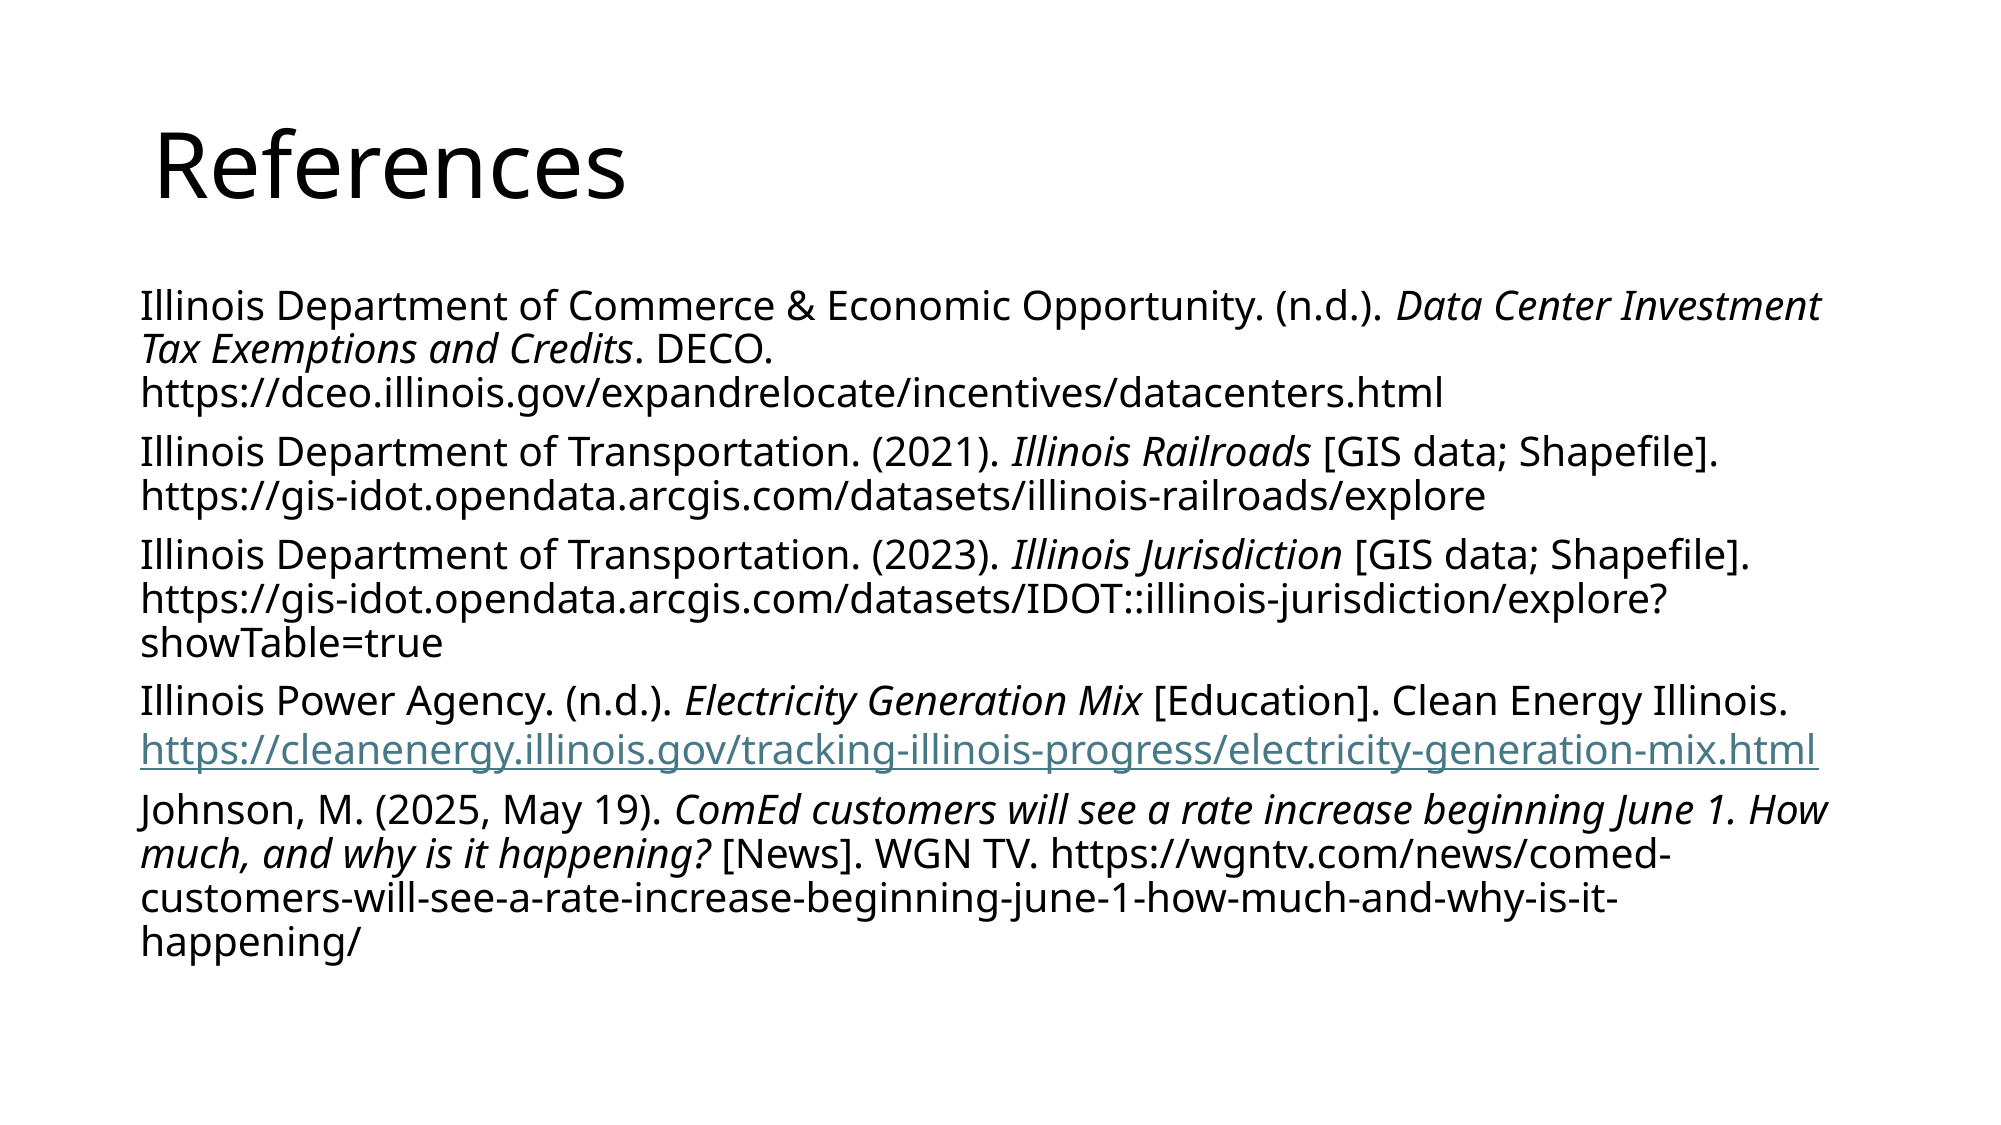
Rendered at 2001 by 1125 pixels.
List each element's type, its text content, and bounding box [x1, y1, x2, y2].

title References [137, 59, 1863, 278]
list Illinois Department of Commerce & Economic Opportunity. (n.d.). Data Center Investment Tax Exemptions and Credits. DECO. https://dceo.illinois.gov/expandrelocate/incentives/datacenters.html Illinois Department of Transportation. (2021). Illinois Railroads [GIS data; Shapefile]. https://gis-idot.opendata.arcgis.com/datasets/illinois-railroads/explore Illinois Department of Transportation. (2023). Illinois Jurisdiction [GIS data; Shapefile]. https://gis-idot.opendata.arcgis.com/datasets/IDOT::illinois-jurisdiction/explore?showTable=true Illinois Power Agency. (n.d.). Electricity Generation Mix [Education]. Clean Energy Illinois. https://cleanenergy.illinois.gov/tracking-illinois-progress/electricity-generation-mix.html Johnson, M. (2025, May 19). ComEd customers will see a rate increase beginning June 1. How much, and why is it happening? [News]. WGN TV. https://wgntv.com/news/comed-customers-will-see-a-rate-increase-beginning-june-1-how-much-and-why-is-it-happening/ [125, 277, 1850, 992]
